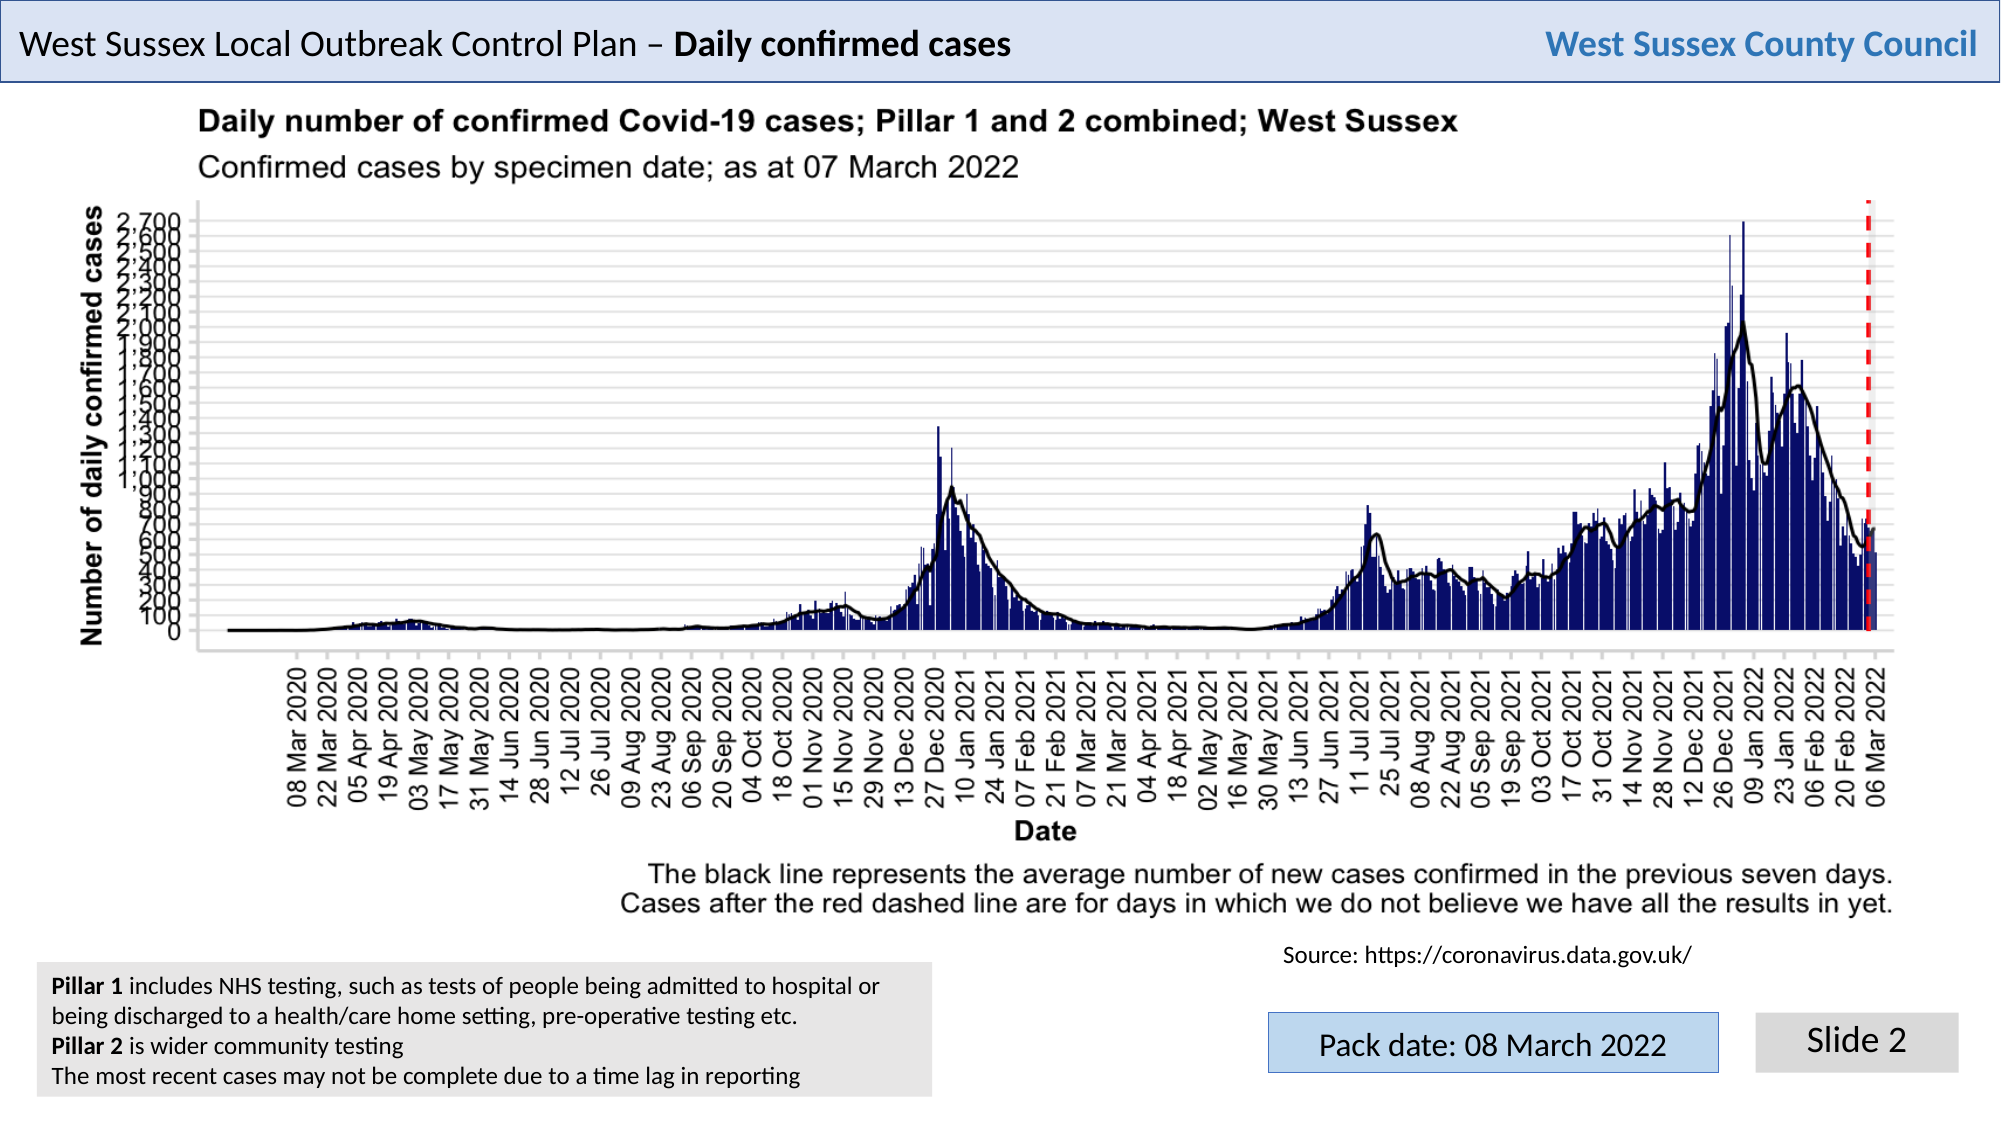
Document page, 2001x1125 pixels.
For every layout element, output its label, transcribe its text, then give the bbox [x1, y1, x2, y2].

picture [63, 91, 1912, 935]
list Source: https://coronavirus.data.gov.uk/ [1268, 935, 1912, 995]
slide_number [1268, 1012, 1719, 1073]
list Slide 2 [1755, 1012, 1959, 1073]
